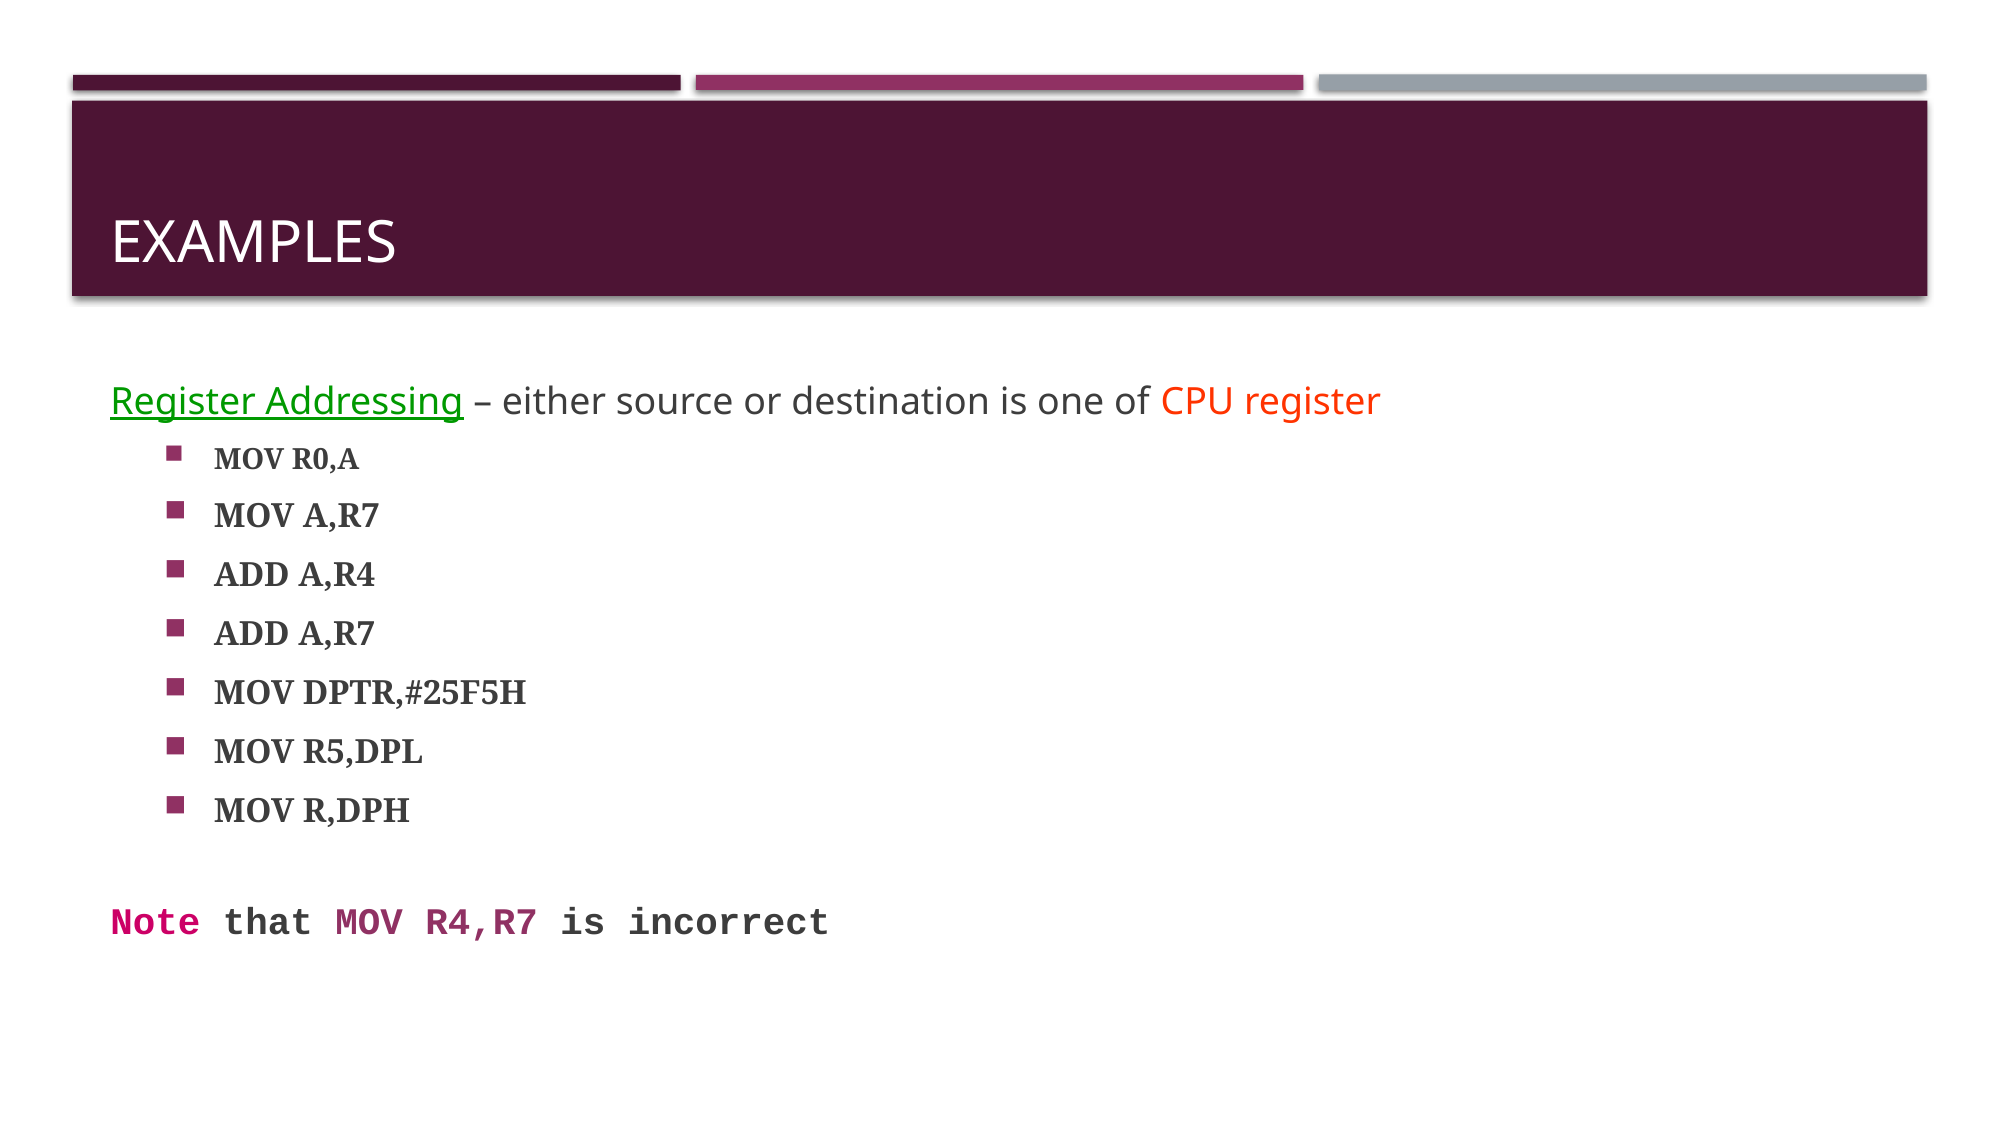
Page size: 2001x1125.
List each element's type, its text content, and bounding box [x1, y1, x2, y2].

list Register Addressing – either source or destination is one of CPU register MOV R0,A MOV A,R7 ADD A,R4 ADD A,R7 MOV DPTR,#25F5H MOV R5,DPL MOV R,DPH Note that MOV R4,R7 is incorrect [95, 357, 1905, 962]
title examples [95, 115, 1905, 282]
